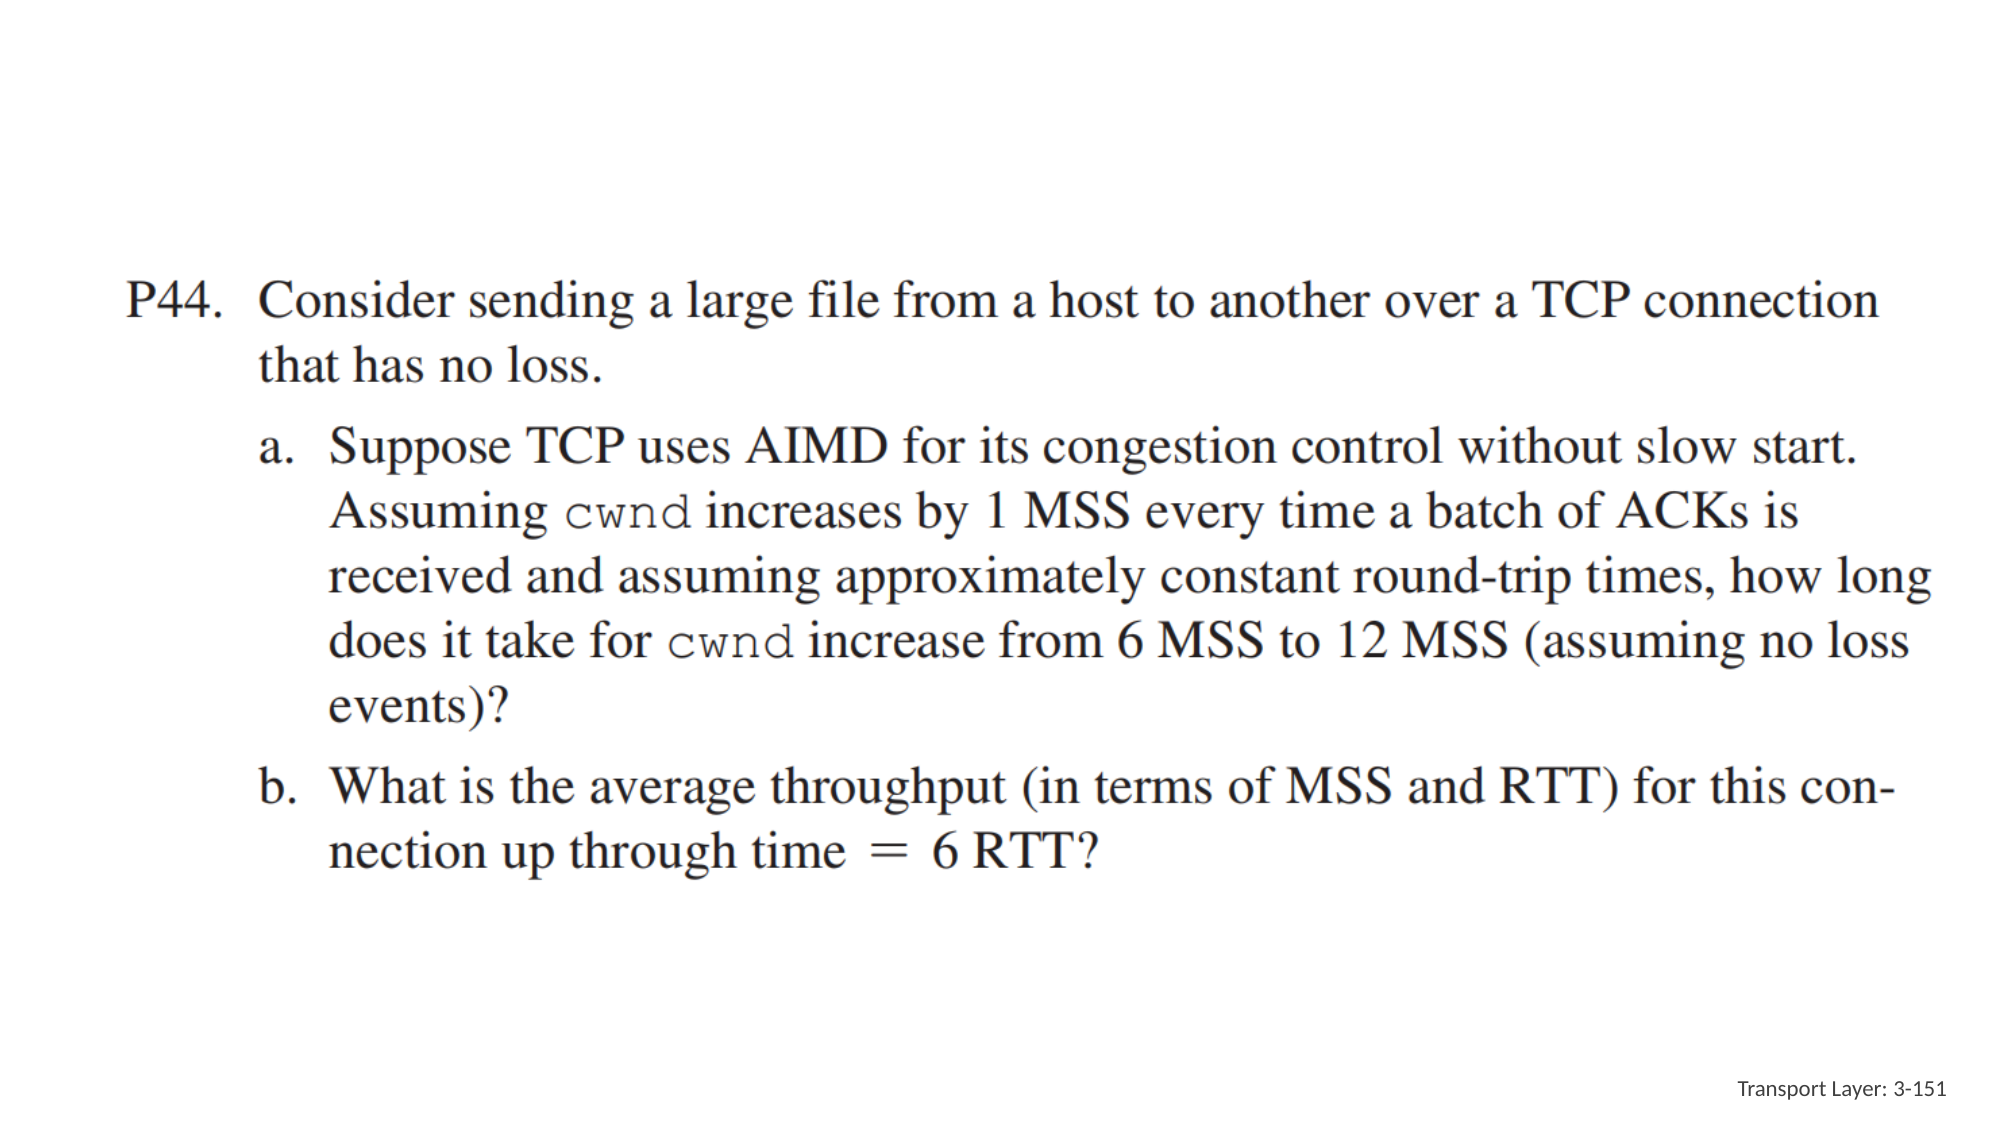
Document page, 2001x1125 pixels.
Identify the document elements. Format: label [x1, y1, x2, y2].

slide_number [1512, 1056, 1963, 1117]
list [87, 251, 1961, 899]
